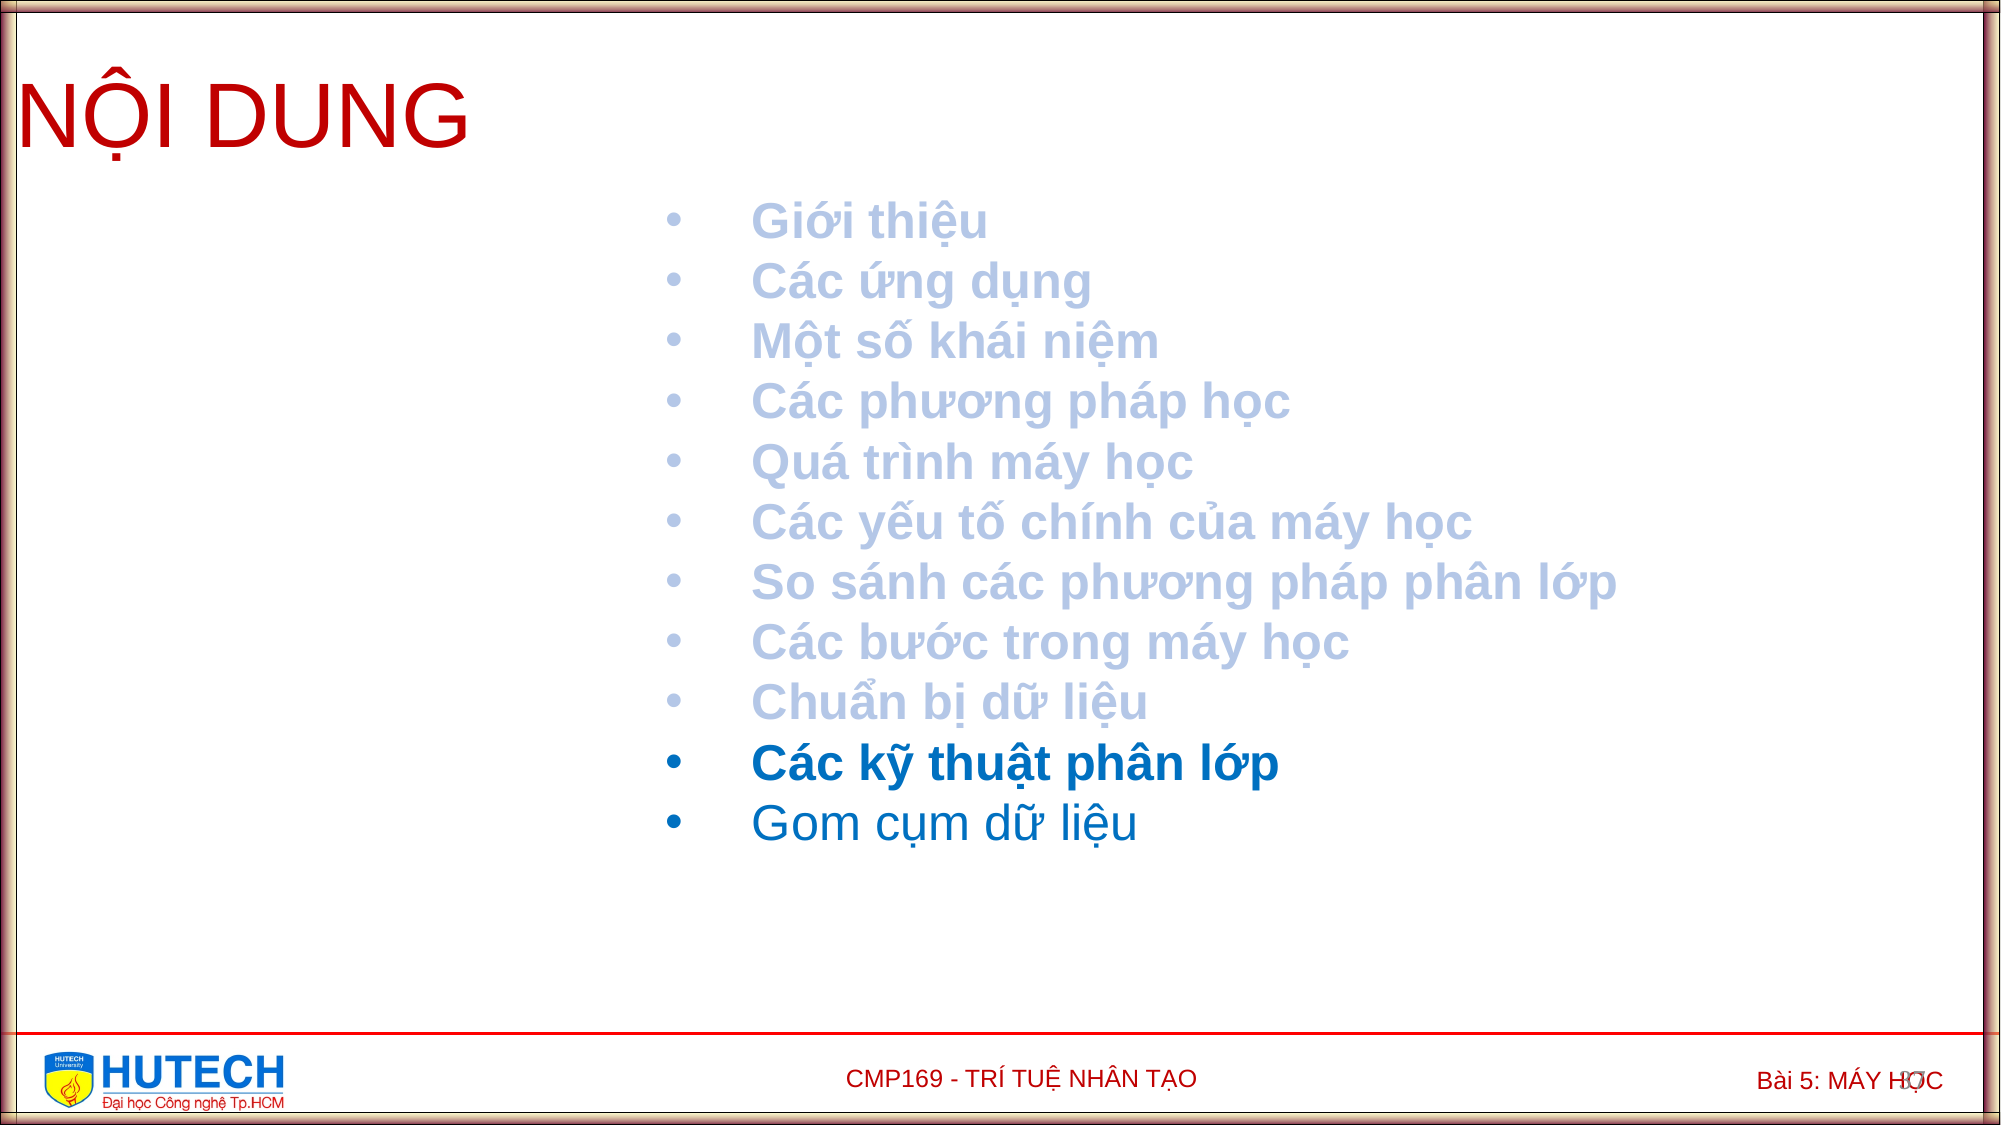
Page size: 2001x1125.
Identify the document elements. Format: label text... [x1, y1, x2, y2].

slide_number 37 [1364, 1051, 1942, 1112]
list Giới thiệu Các ứng dụng Một số khái niệm Các phương pháp học Quá trình máy học Các yếu tố chính của máy học So sánh các phương pháp phân lớp Các bước trong máy học Chuẩn bị dữ liệu Các kỹ thuật phân lớp Gom cụm dữ liệu [650, 187, 2000, 863]
picture [41, 1048, 288, 1112]
title NỘI DUNG [0, 50, 1475, 175]
